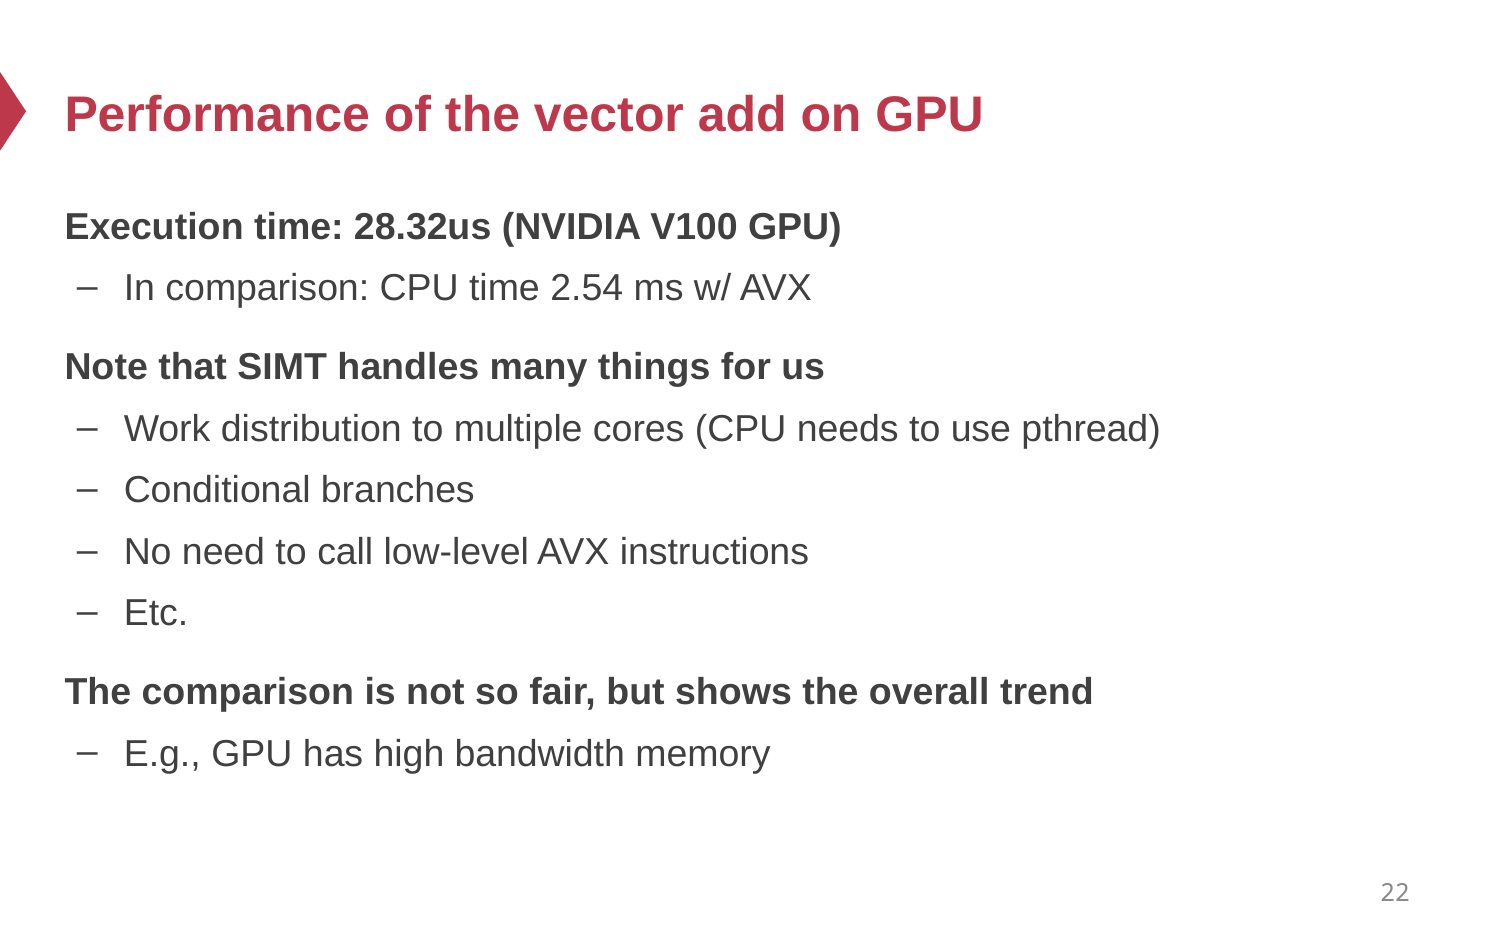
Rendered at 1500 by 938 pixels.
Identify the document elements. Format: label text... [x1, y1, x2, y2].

title Performance of the vector add on GPU [49, 37, 1400, 185]
list Execution time: 28.32us (NVIDIA V100 GPU) In comparison: CPU time 2.54 ms w/ AVX Note that SIMT handles many things for us Work distribution to multiple cores (CPU needs to use pthread) Conditional branches No need to call low-level AVX instructions Etc. The comparison is not so fair, but shows the overall trend E.g., GPU has high bandwidth memory [49, 185, 1400, 906]
slide_number 22 [1074, 868, 1425, 919]
